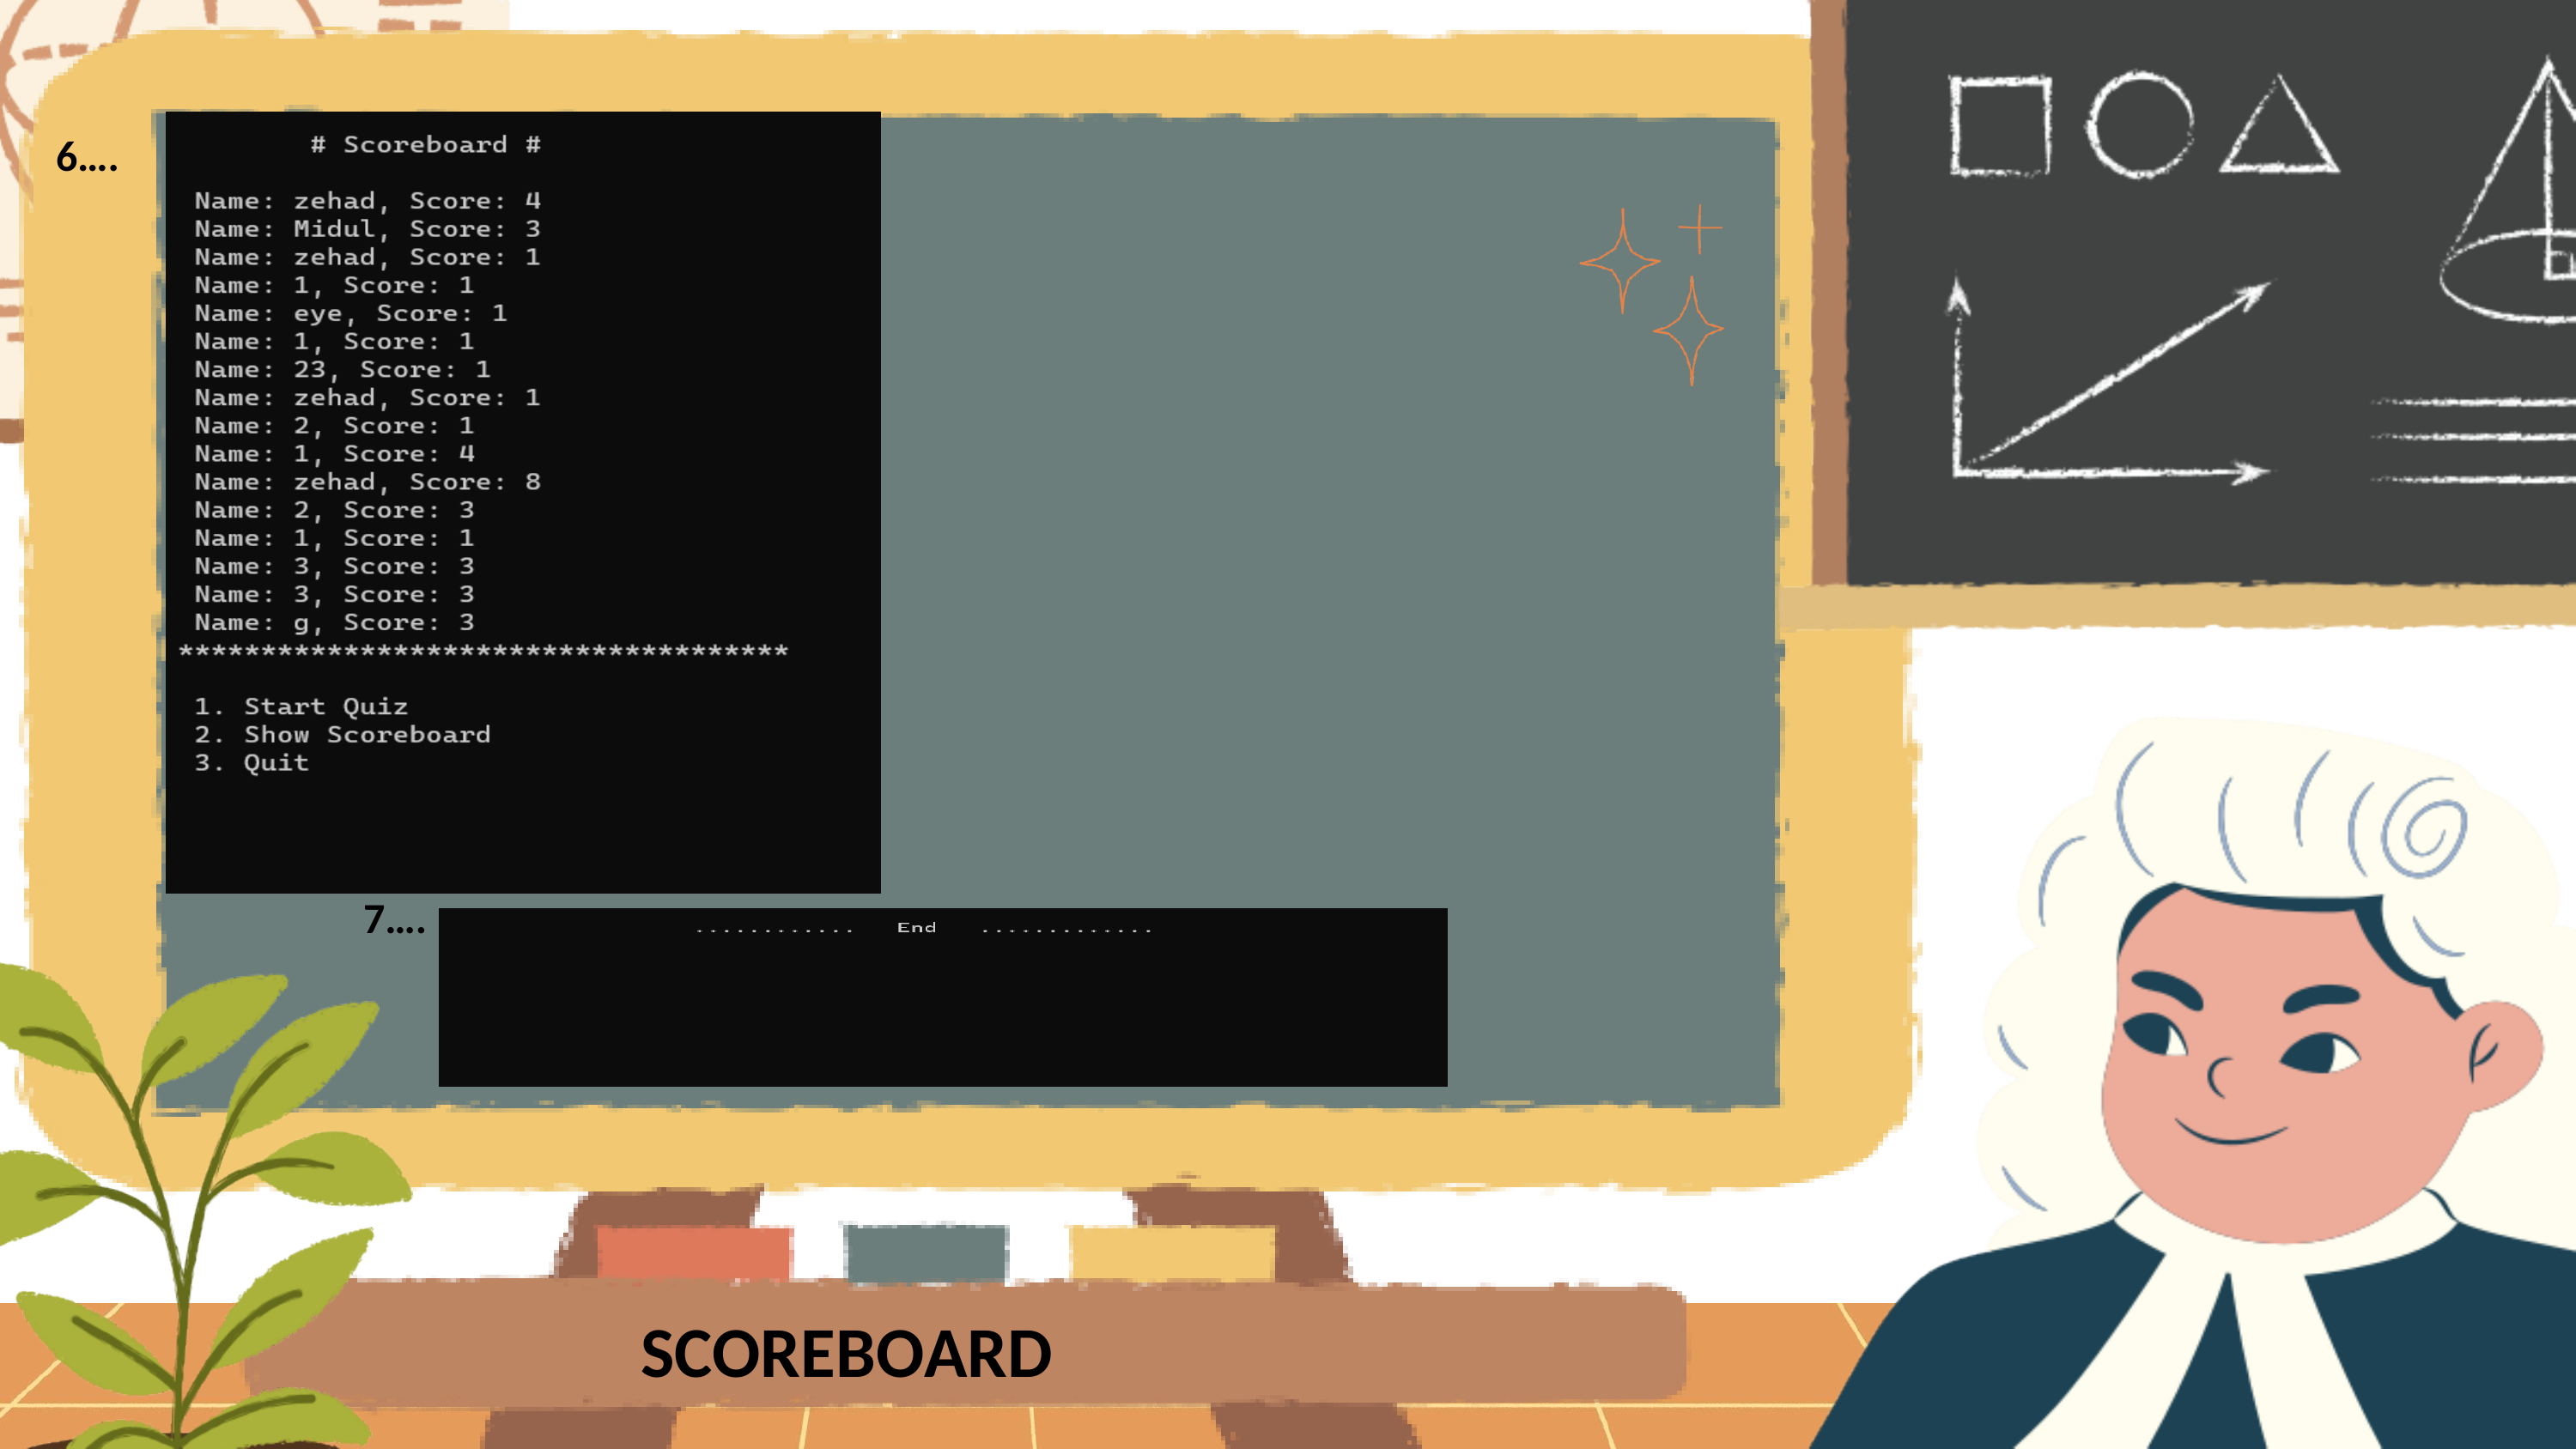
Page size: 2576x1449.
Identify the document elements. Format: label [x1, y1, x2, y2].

text_box [0, 0, 2576, 1449]
picture [438, 908, 1449, 1088]
